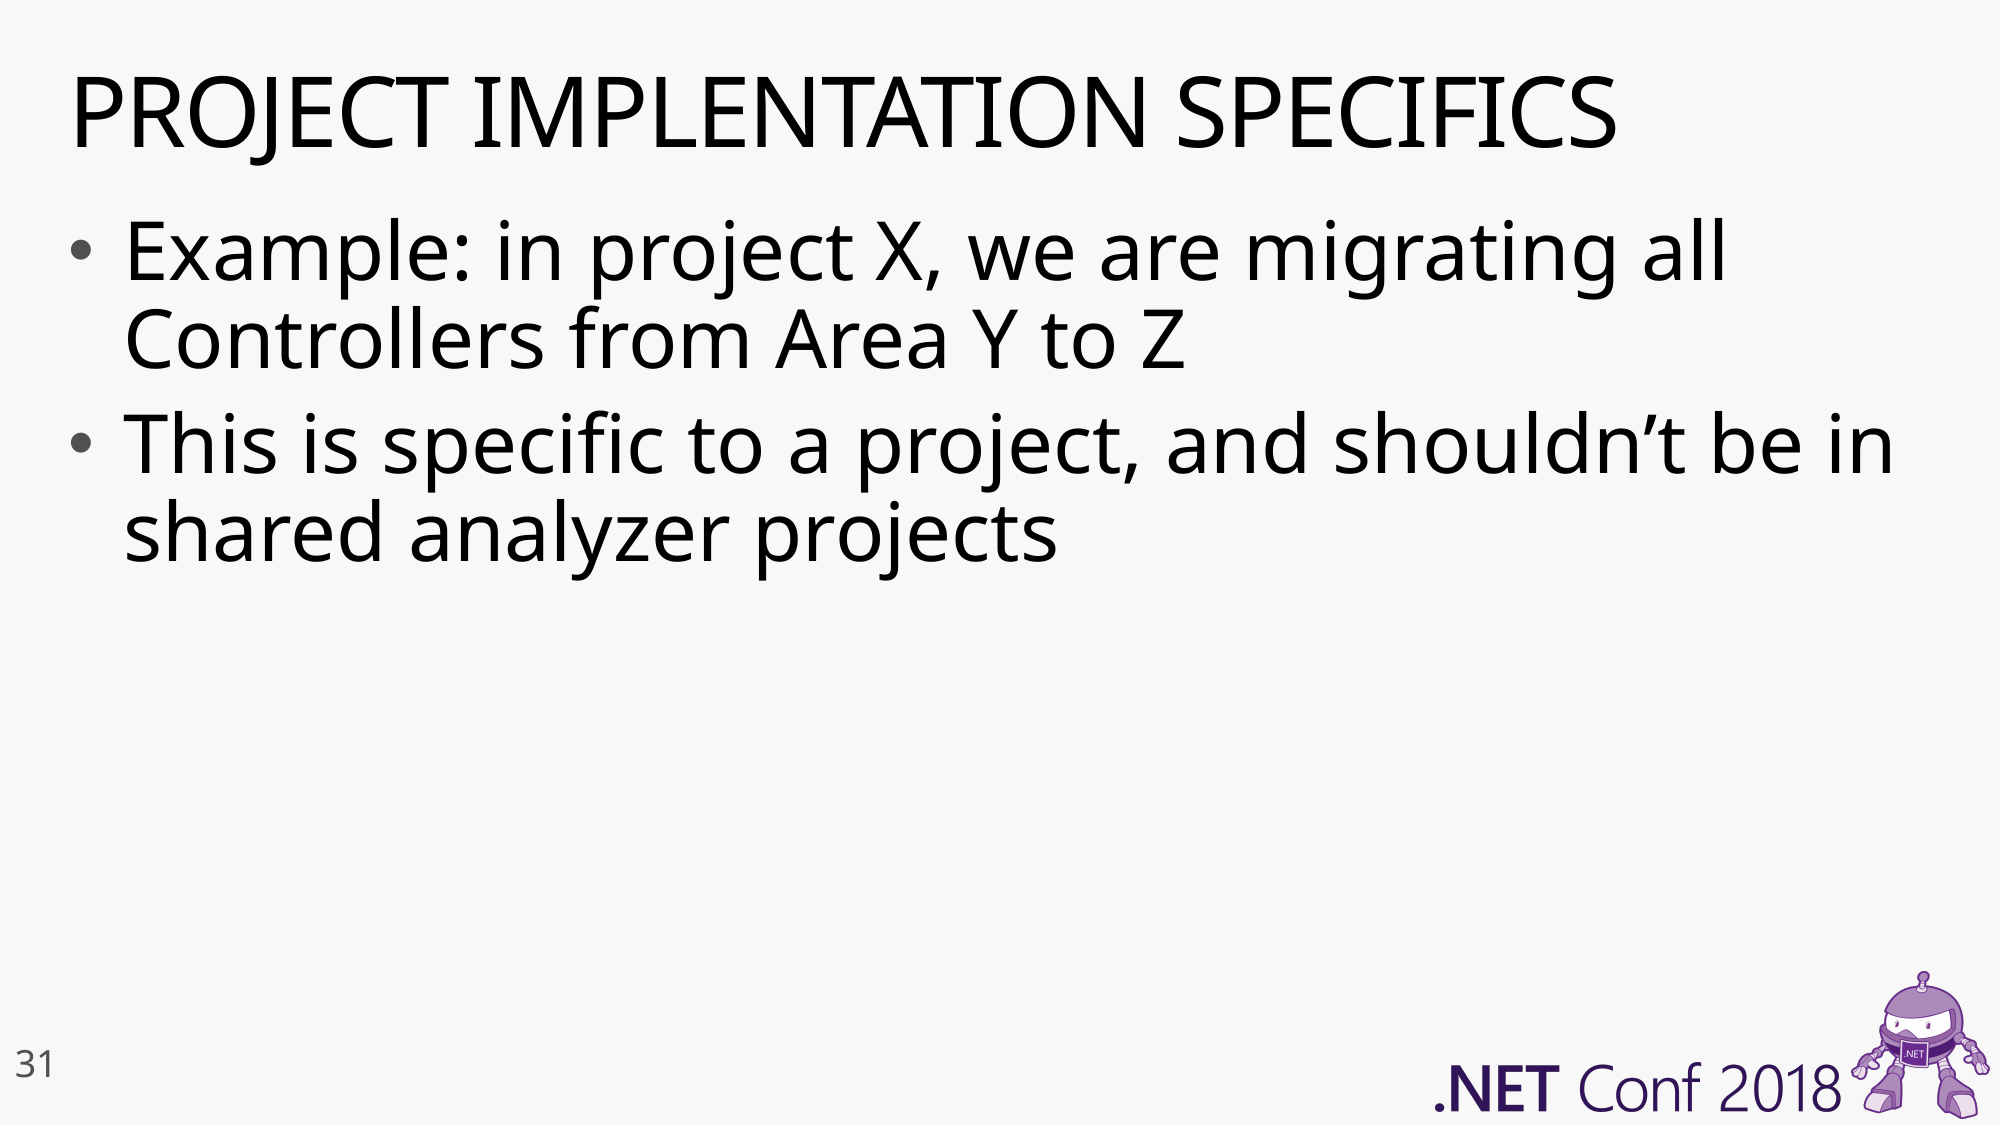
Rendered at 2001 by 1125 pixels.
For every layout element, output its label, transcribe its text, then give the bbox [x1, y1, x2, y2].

slide_number 31 [0, 1032, 121, 1119]
list Example: in project X, we are migrating all Controllers from Area Y to Z This is specific to a project, and shouldn’t be in shared analyzer projects [44, 196, 1956, 532]
picture [1851, 971, 1990, 1119]
picture [1435, 1062, 1841, 1112]
title PROJECT IMPLENTATION SPECIFICS [44, 47, 1957, 196]
